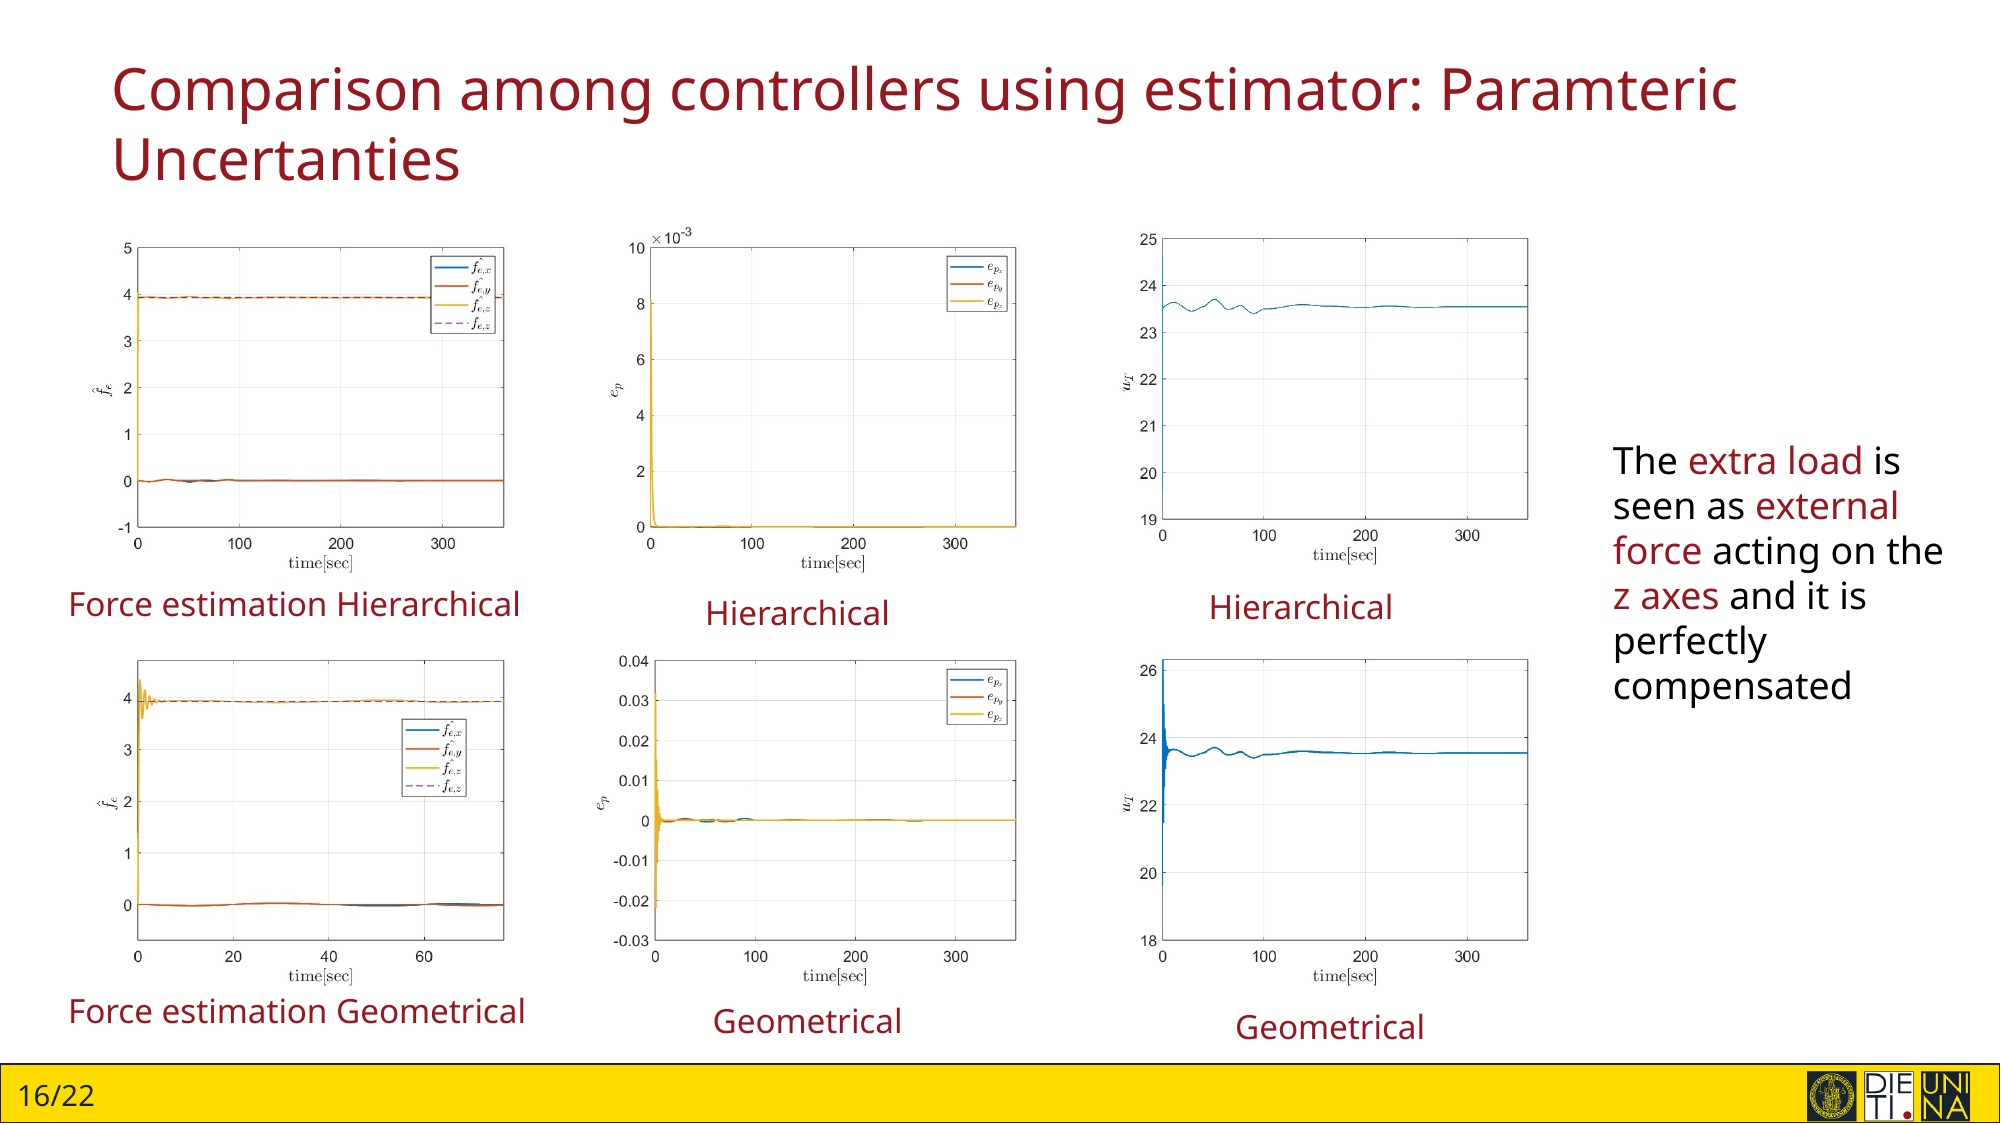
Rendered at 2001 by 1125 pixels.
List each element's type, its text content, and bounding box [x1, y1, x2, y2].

picture [588, 220, 1060, 575]
text_box The extra load is seen as external force acting on the z axes and it is perfectly compensated [1598, 429, 1970, 715]
picture [588, 633, 1060, 988]
picture [76, 633, 548, 988]
picture [1100, 633, 1572, 987]
text_box Comparison among controllers using estimator: Paramteric Uncertanties [96, 45, 1836, 245]
text_box Force estimation Hierarchical [53, 576, 589, 631]
text_box Force estimation Geometrical [53, 982, 589, 1038]
text_box [0, 1063, 2000, 1123]
picture [1100, 212, 1572, 566]
text_box 16/22 [2, 1069, 1376, 1125]
picture [1806, 1069, 1970, 1123]
picture [76, 220, 548, 575]
